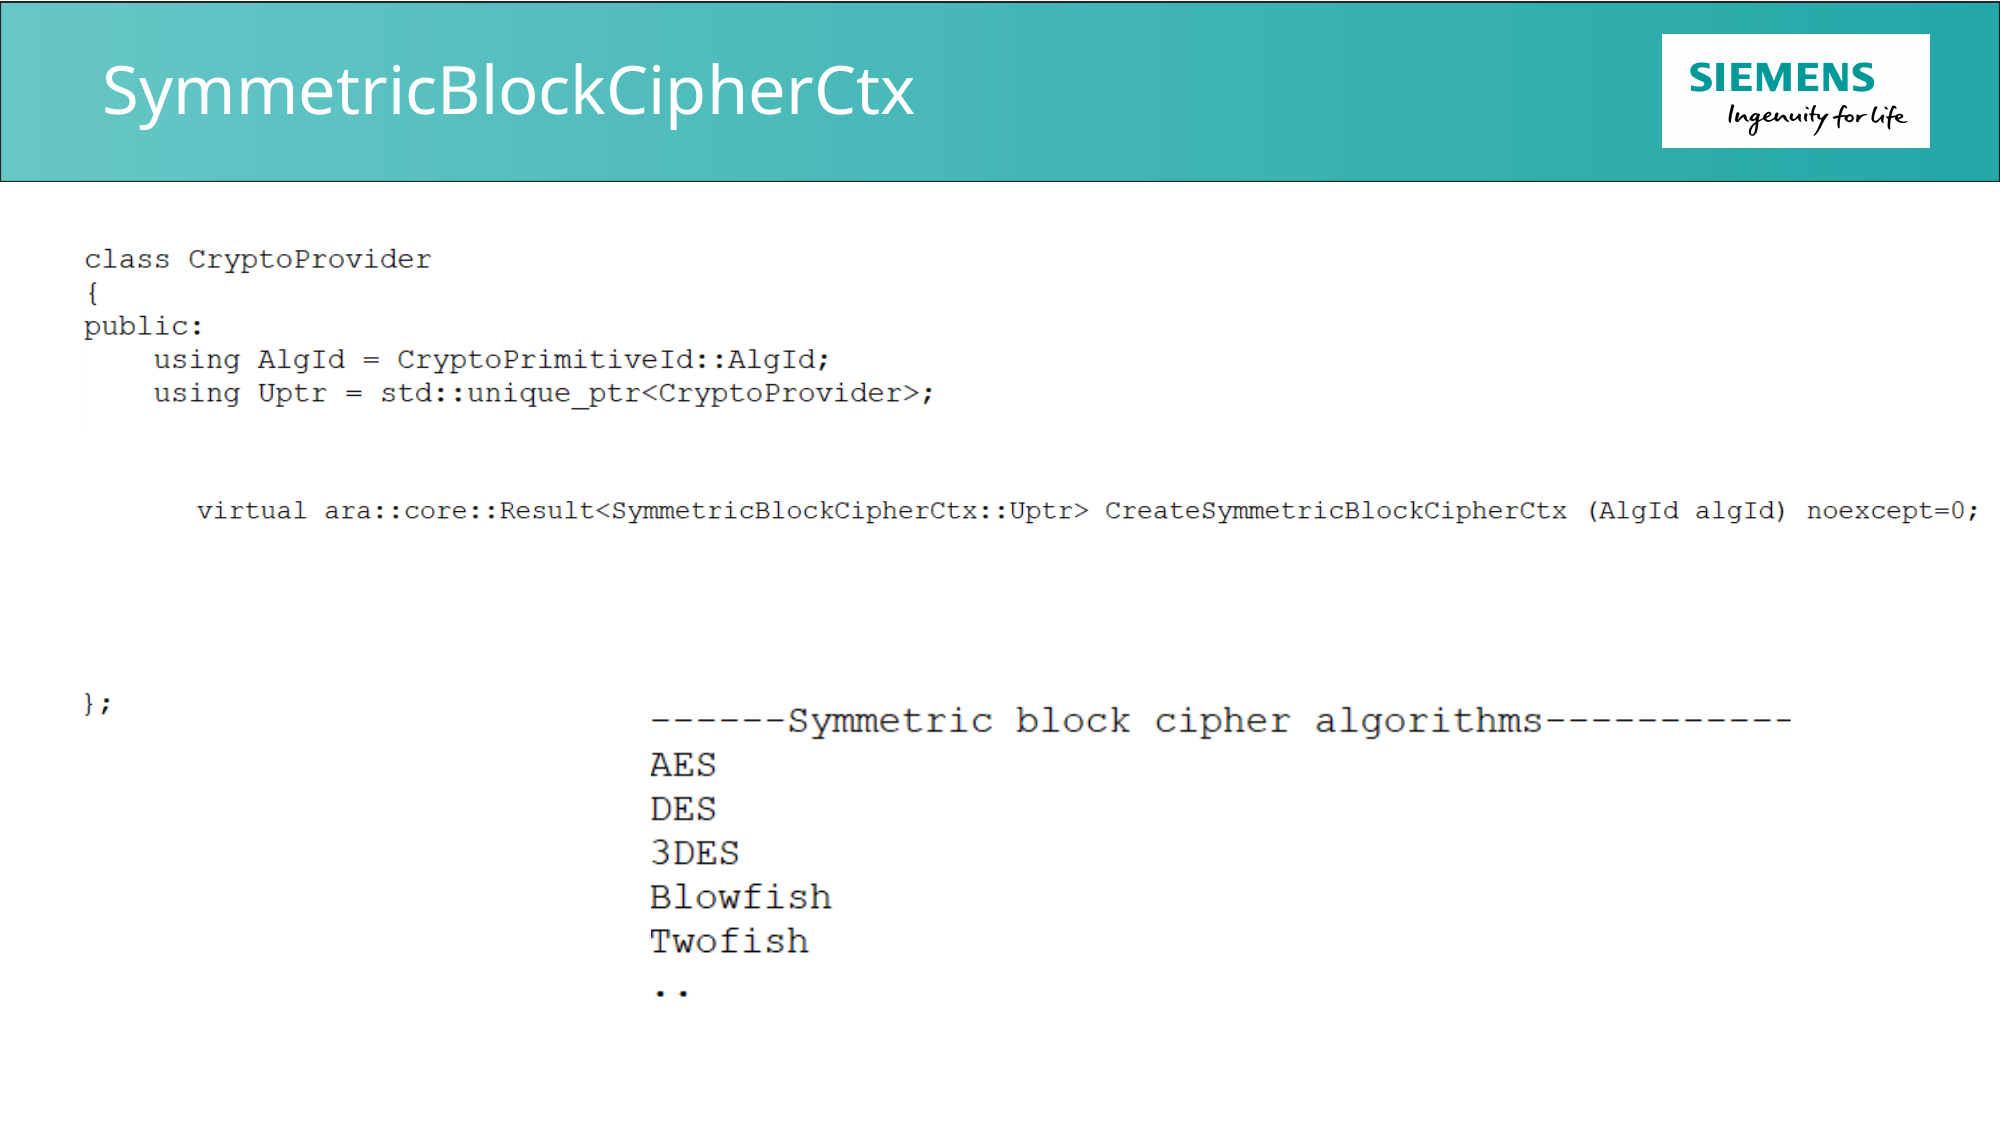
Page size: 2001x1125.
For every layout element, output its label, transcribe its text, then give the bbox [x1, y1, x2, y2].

picture [169, 477, 1984, 542]
title SymmetricBlockCipherCtx [87, 49, 1563, 138]
picture [84, 658, 1791, 1005]
picture [84, 241, 1009, 434]
picture [1662, 34, 1930, 148]
